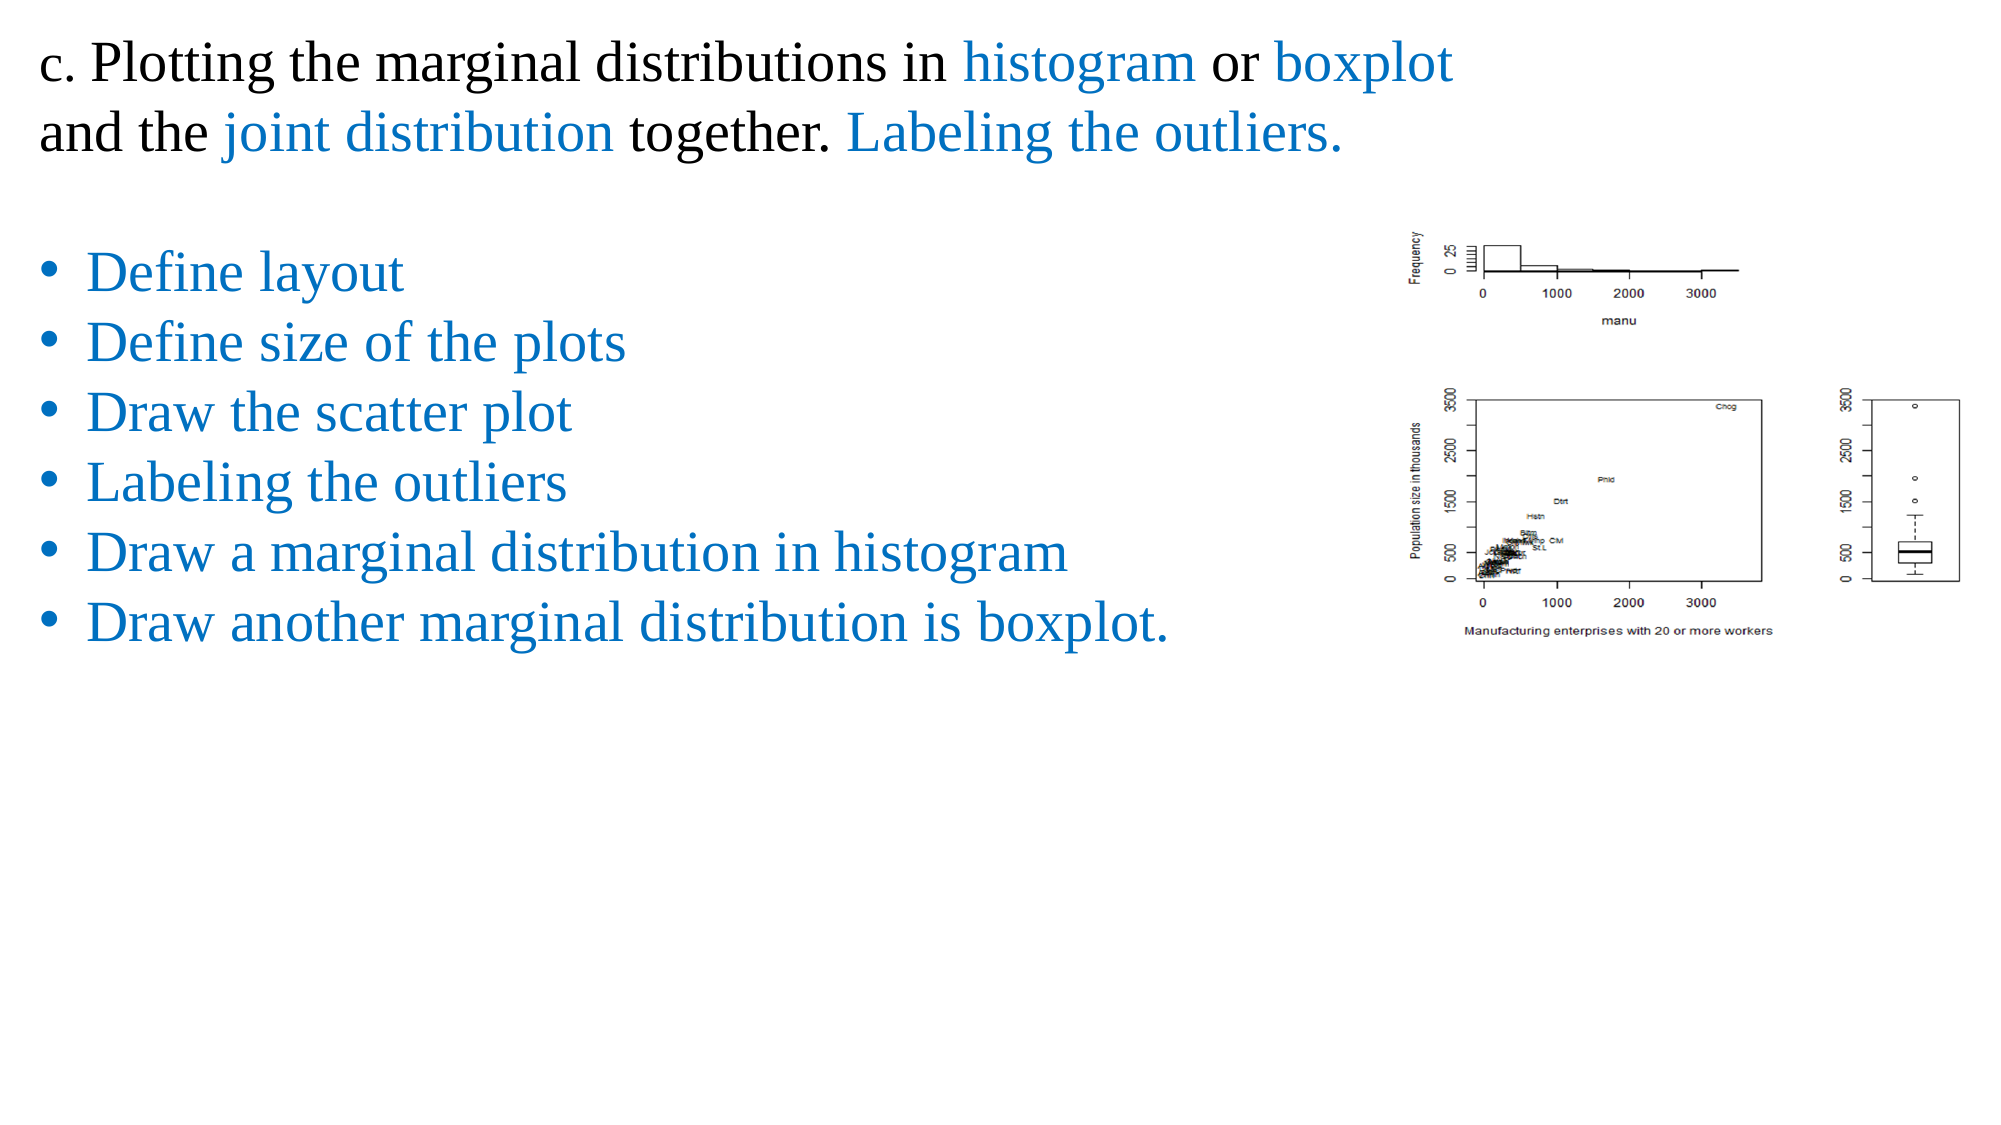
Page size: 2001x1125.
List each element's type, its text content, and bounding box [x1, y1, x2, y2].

text_box c. Plotting the marginal distributions in histogram or boxplot and the joint distribution together. Labeling the outliers. Define layout Define size of the plots Draw the scatter plot Labeling the outliers Draw a marginal distribution in histogram Draw another marginal distribution is boxplot. [24, 15, 1534, 706]
picture [1383, 218, 1982, 645]
